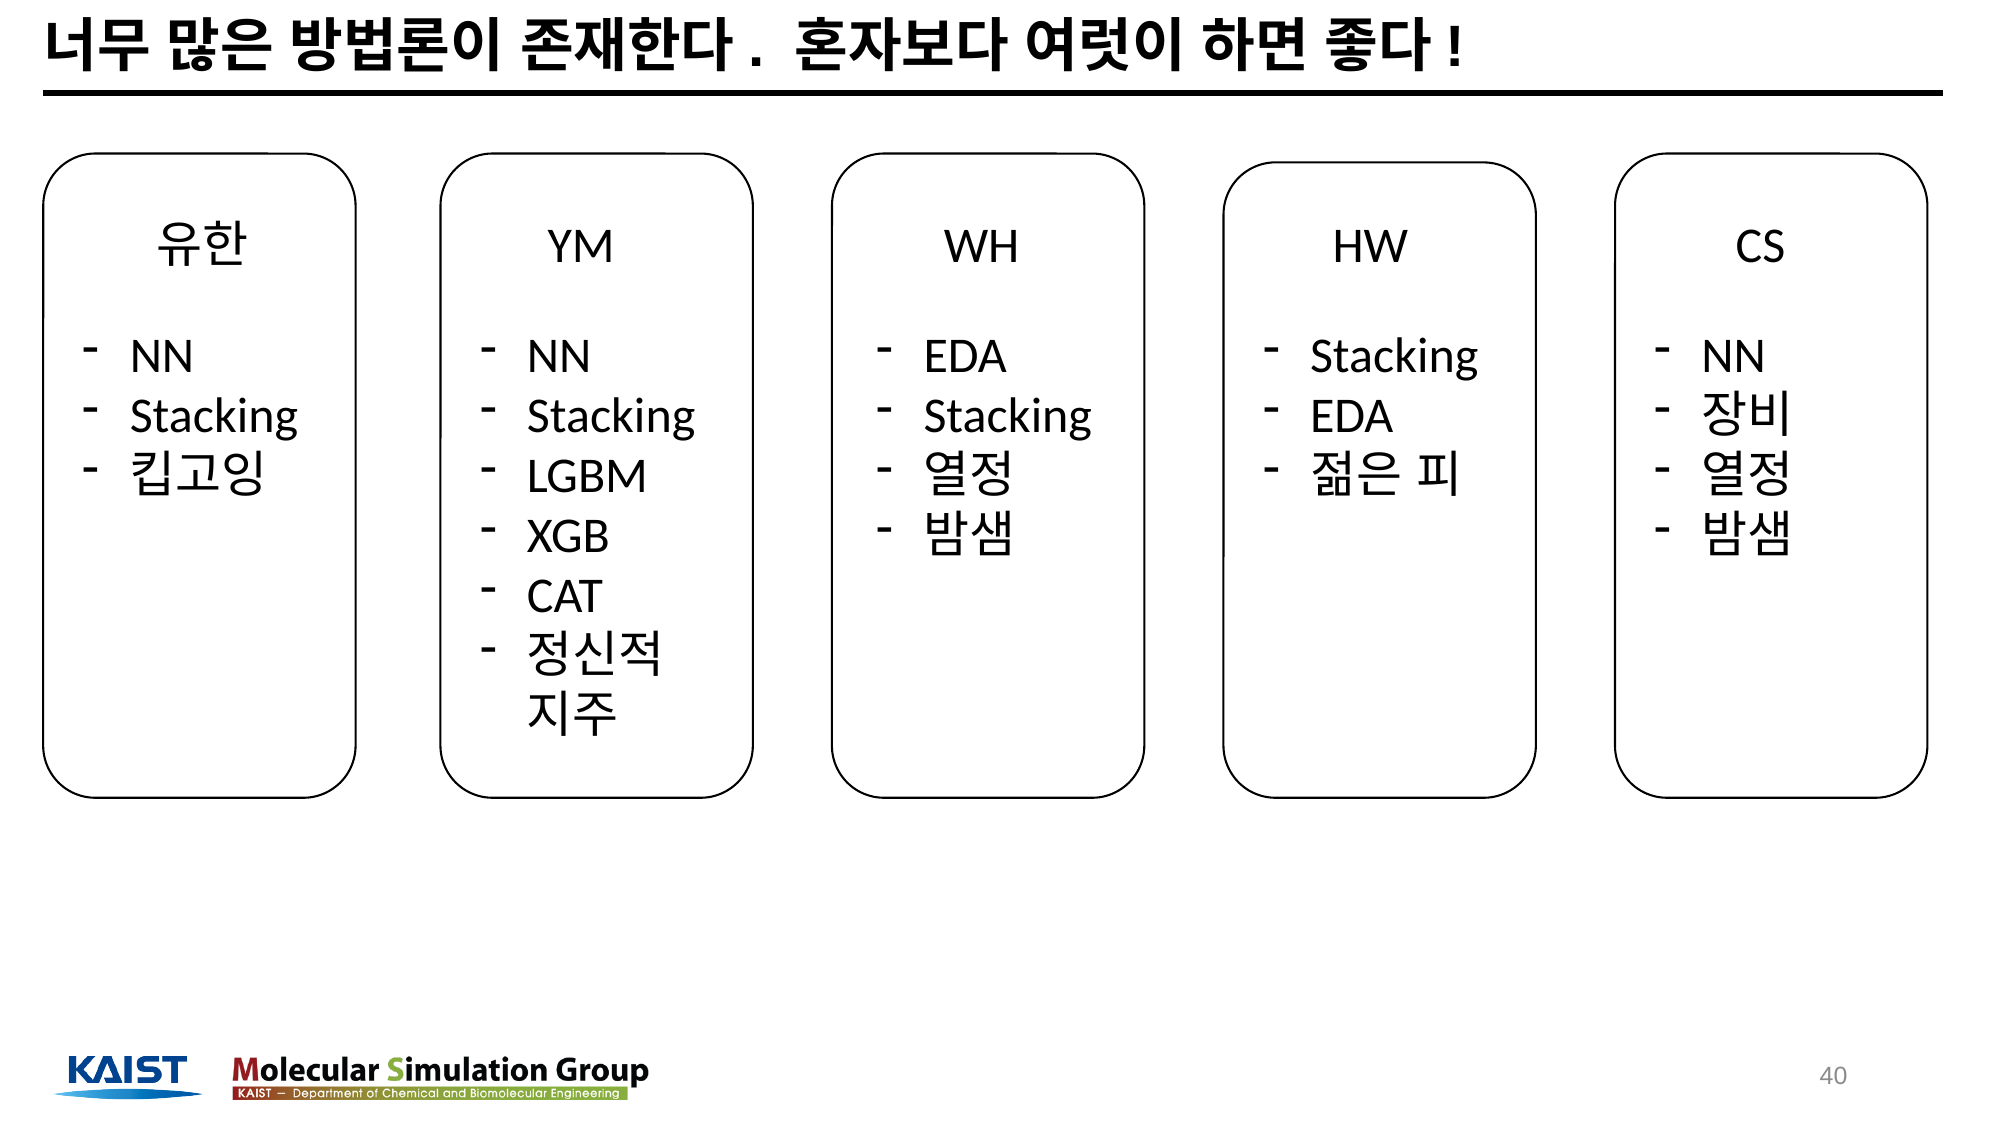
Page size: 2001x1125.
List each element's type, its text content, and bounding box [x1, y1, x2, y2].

text_box Stacking EDA 젊은 피 [1248, 315, 1511, 511]
text_box [830, 152, 1146, 799]
picture [231, 1052, 649, 1100]
text_box WH [929, 204, 1102, 280]
text_box EDA Stacking 열정 밤샘 [861, 315, 1125, 571]
text_box [1613, 152, 1929, 799]
text_box YM [532, 204, 706, 280]
title 너무 많은 방법론이 존재한다. 혼자보다 여럿이 하면 좋다! [28, 2, 1843, 87]
text_box [42, 152, 357, 799]
slide_number 40 [1781, 1051, 1863, 1098]
text_box CS [1720, 204, 1894, 280]
text_box [439, 152, 754, 799]
picture [38, 1052, 218, 1103]
text_box HW [1317, 204, 1491, 280]
text_box 유한 [141, 204, 315, 280]
text_box [1222, 161, 1537, 799]
text_box NN Stacking LGBM XGB CAT 정신적 지주 [465, 315, 728, 751]
text_box NN 장비 열정 밤샘 [1639, 315, 1903, 571]
text_box NN Stacking 킵고잉 [68, 315, 331, 511]
